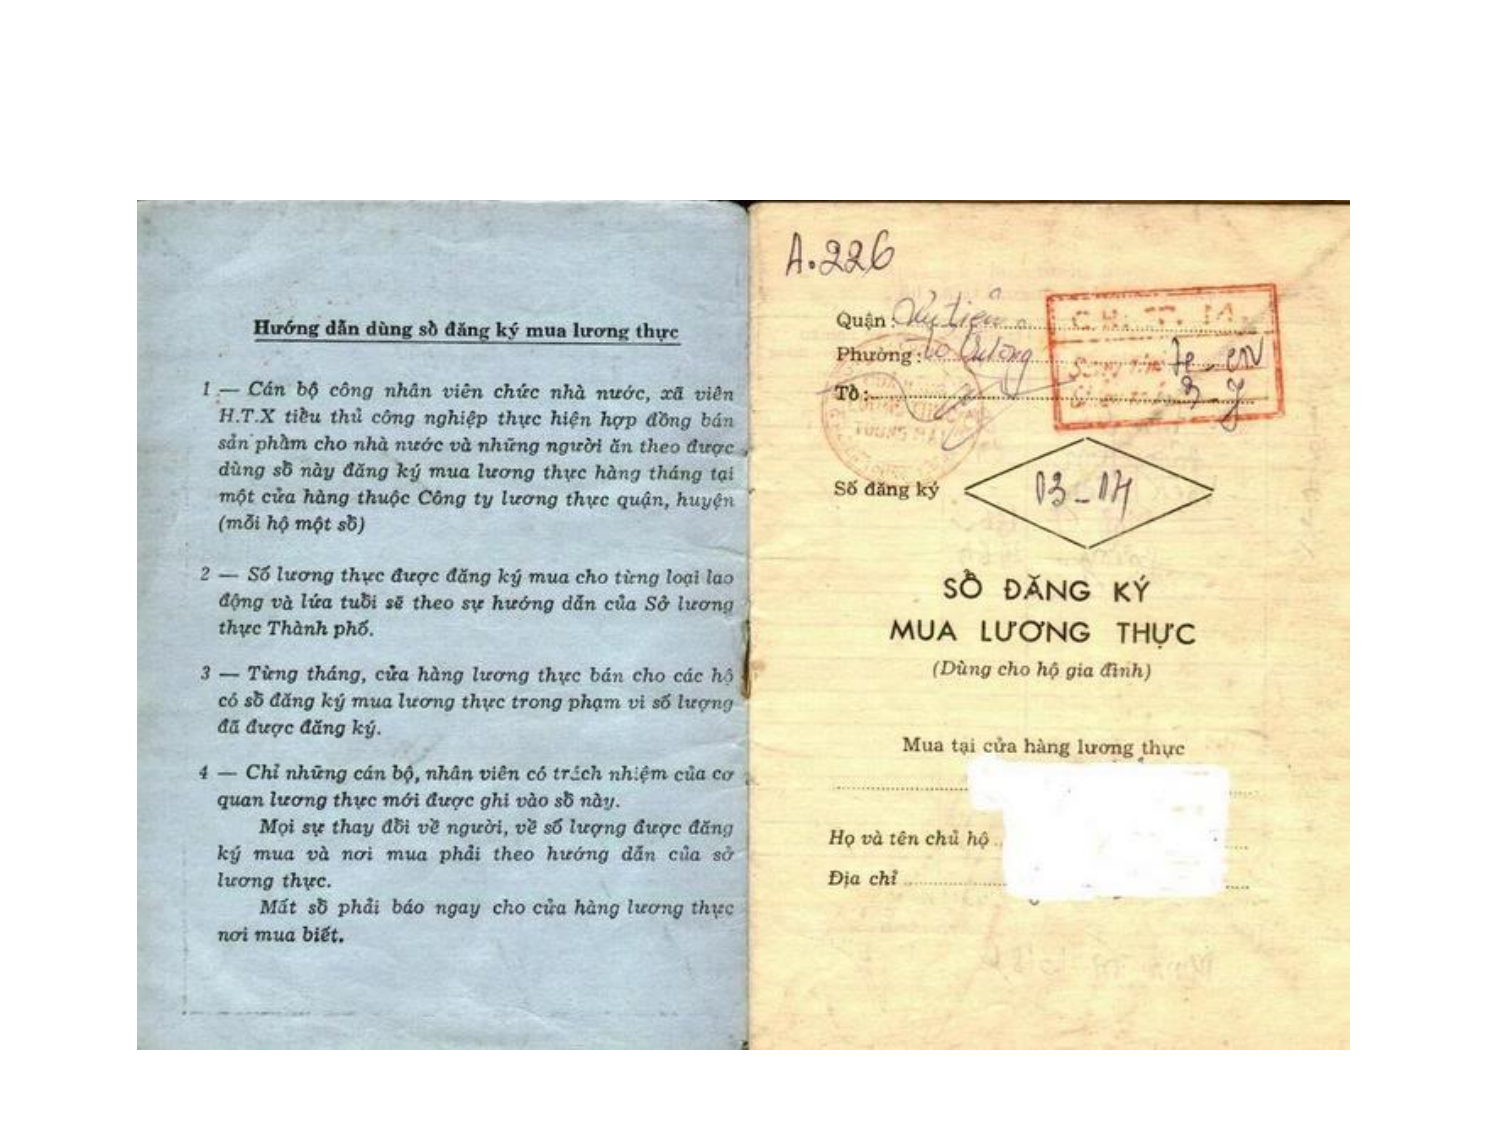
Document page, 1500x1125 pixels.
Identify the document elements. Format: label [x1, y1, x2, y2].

list [137, 200, 1350, 1050]
